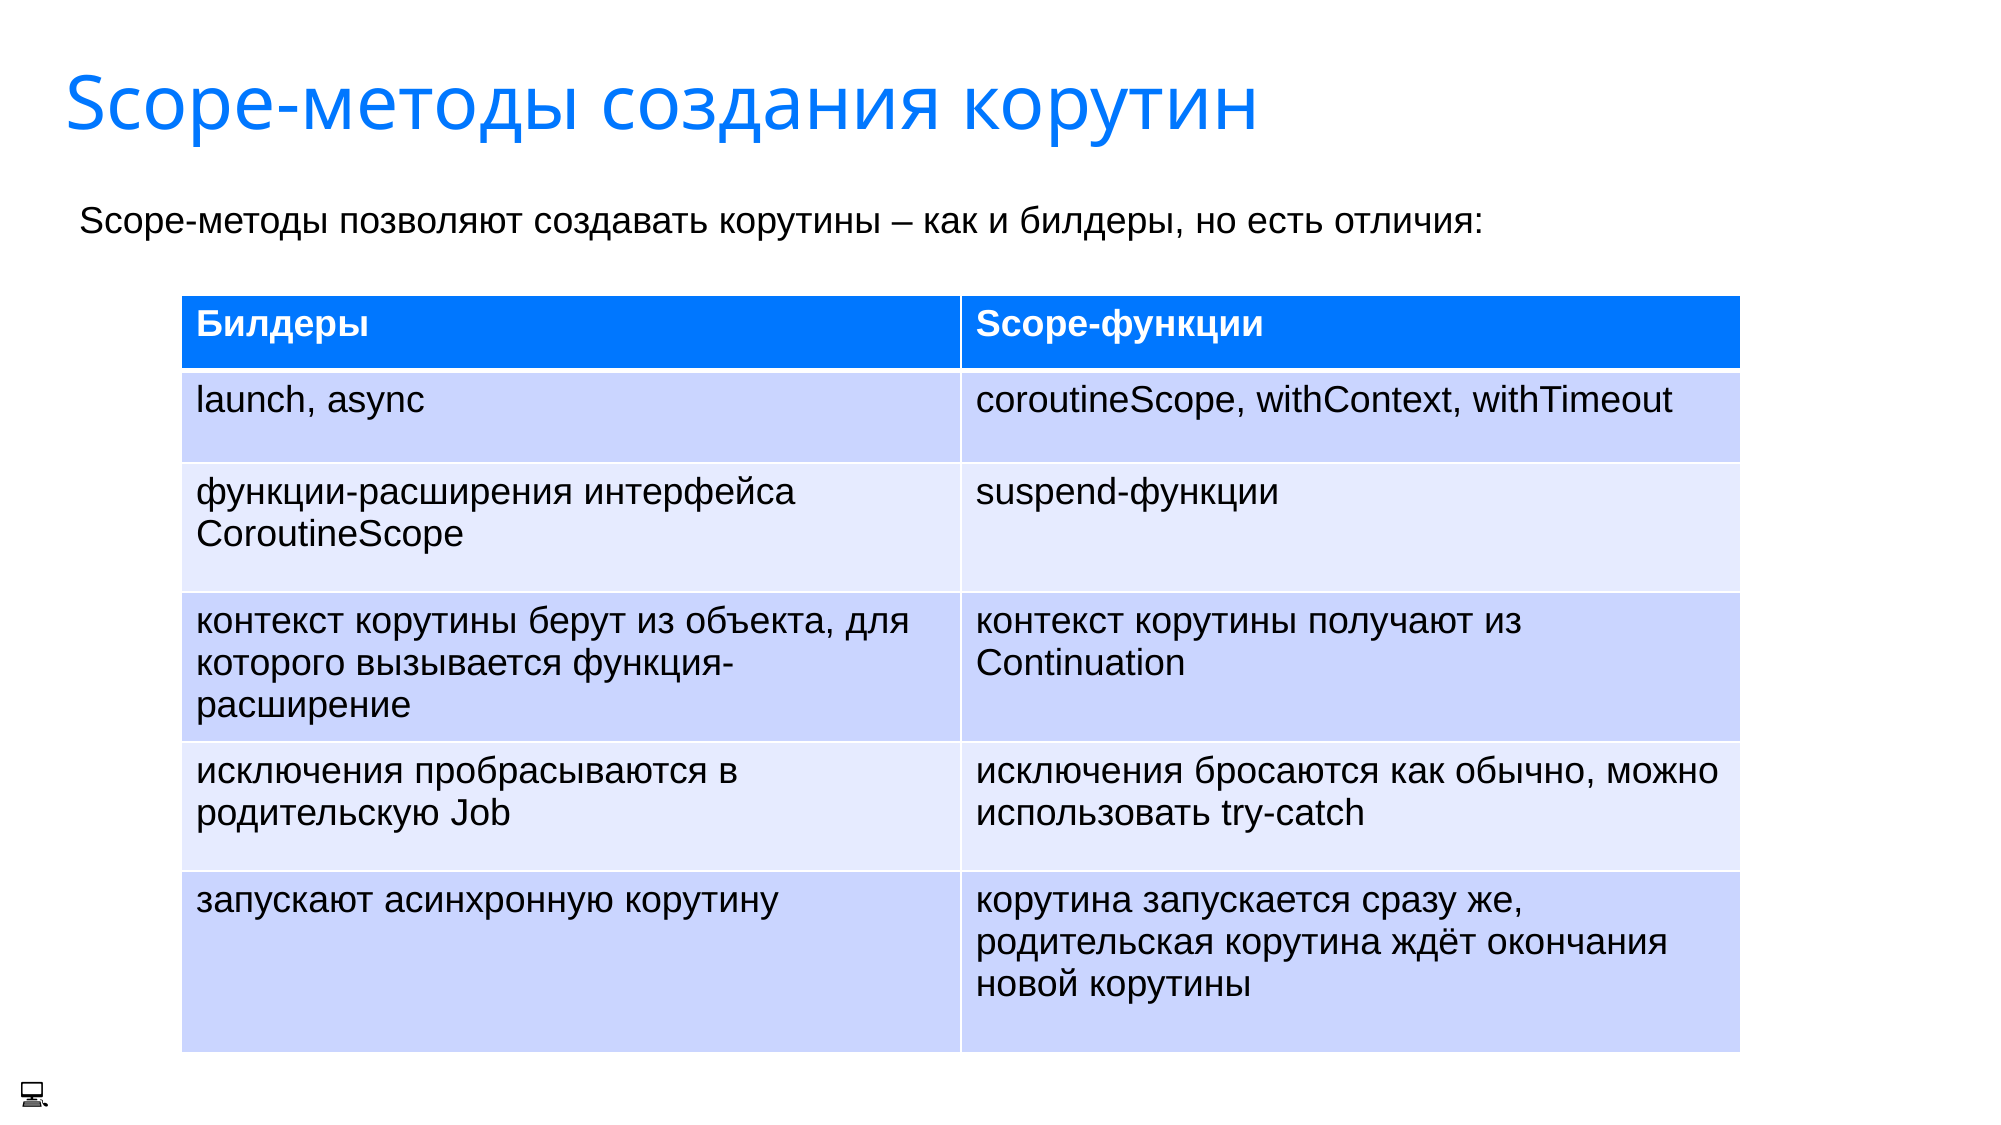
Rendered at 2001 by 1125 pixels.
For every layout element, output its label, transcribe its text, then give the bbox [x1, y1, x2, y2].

table_cell контекст корутины получают из Continuation [962, 593, 1740, 741]
table_cell launch, async [182, 373, 960, 462]
table_cell корутина запускается сразу же, родительская корутина ждёт окончания новой корутины [962, 872, 1740, 1052]
table_cell запускают асинхронную корутину [182, 872, 960, 1052]
table_cell suspend-функции [962, 464, 1740, 591]
table_header Билдеры [182, 296, 960, 368]
table_cell исключения бросаются как обычно, можно использовать try-catch [962, 743, 1740, 870]
table_cell исключения пробрасываются в родительскую Job [182, 743, 960, 870]
title Scope-методы создания корутин [65, 64, 1296, 165]
table_cell coroutineScope, withContext, withTimeout [962, 373, 1740, 462]
table_cell контекст корутины берут из объекта, для которого вызывается функция-расширение [182, 593, 960, 741]
table_cell функции-расширения интерфейса CoroutineScope [182, 464, 960, 591]
text_box 💻 [4, 1068, 65, 1119]
table_header Scope-функции [962, 296, 1740, 368]
text_box Scope-методы позволяют создавать корутины – как и билдеры, но есть отличия: [64, 188, 1776, 354]
